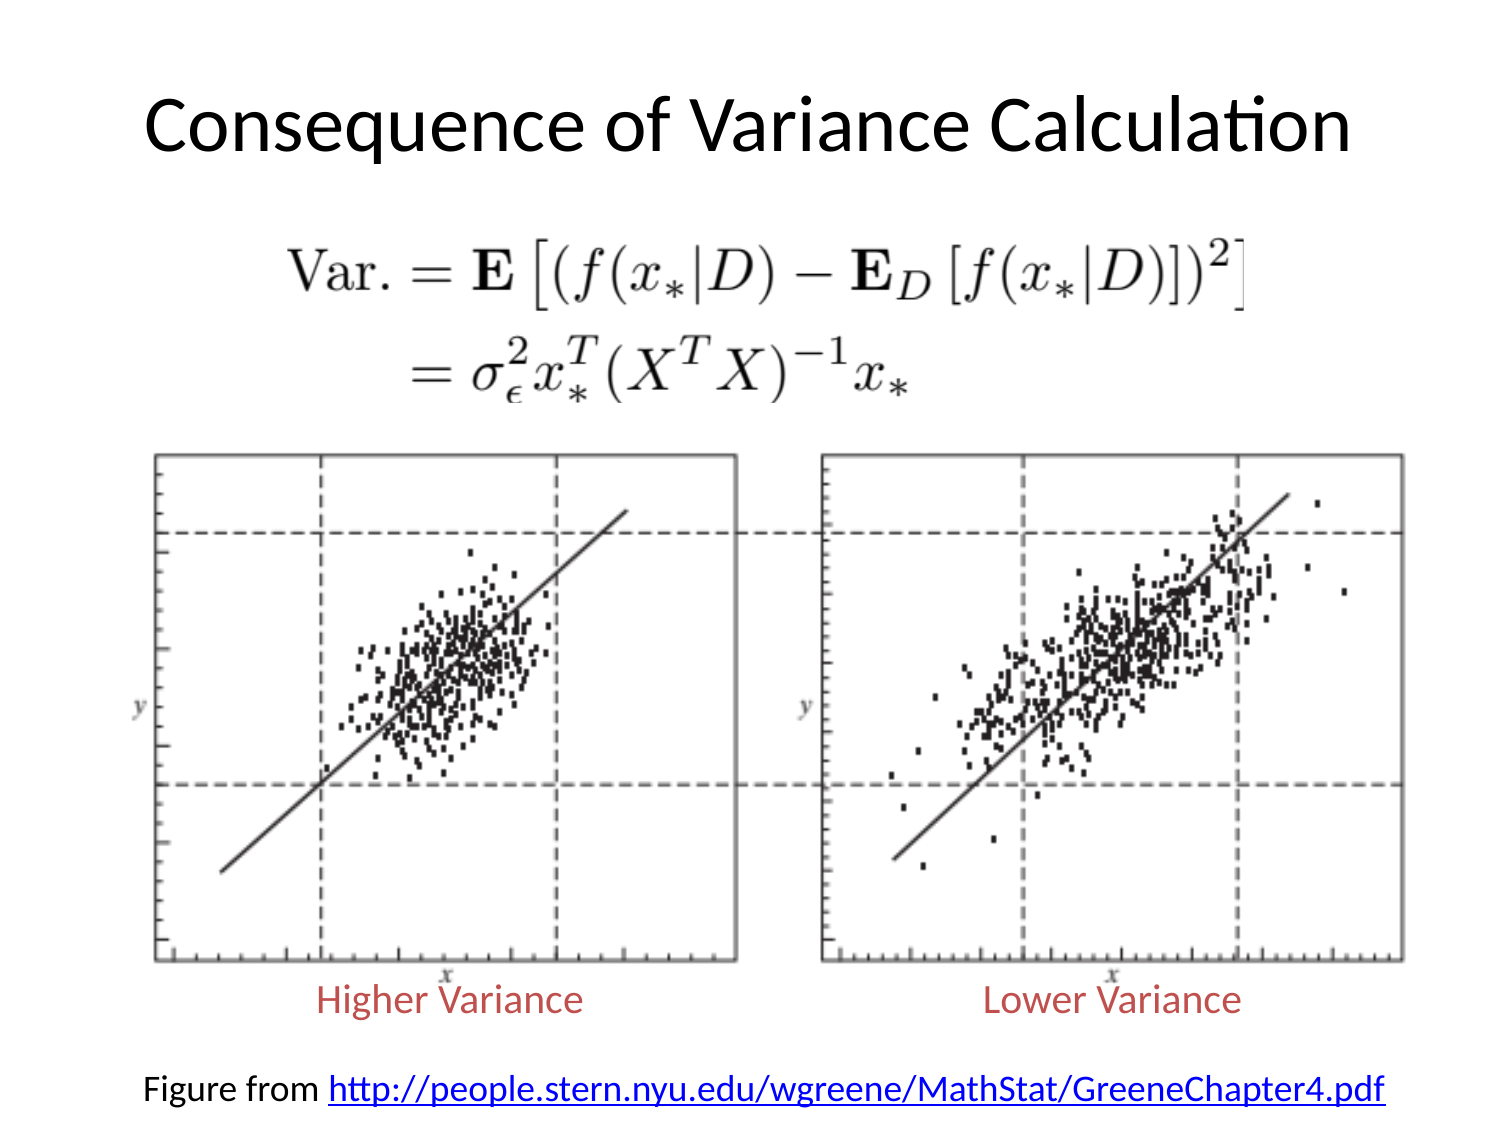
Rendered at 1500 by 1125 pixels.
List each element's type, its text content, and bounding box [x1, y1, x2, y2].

picture [287, 237, 1244, 403]
title Consequence of Variance Calculation [75, 24, 1425, 213]
text_box Figure from http://people.stern.nyu.edu/wgreene/MathStat/GreeneChapter4.pdf [128, 1056, 1500, 1125]
text_box Higher Variance [162, 997, 738, 1030]
text_box Lower Variance [825, 997, 1400, 1030]
picture [128, 441, 1413, 988]
